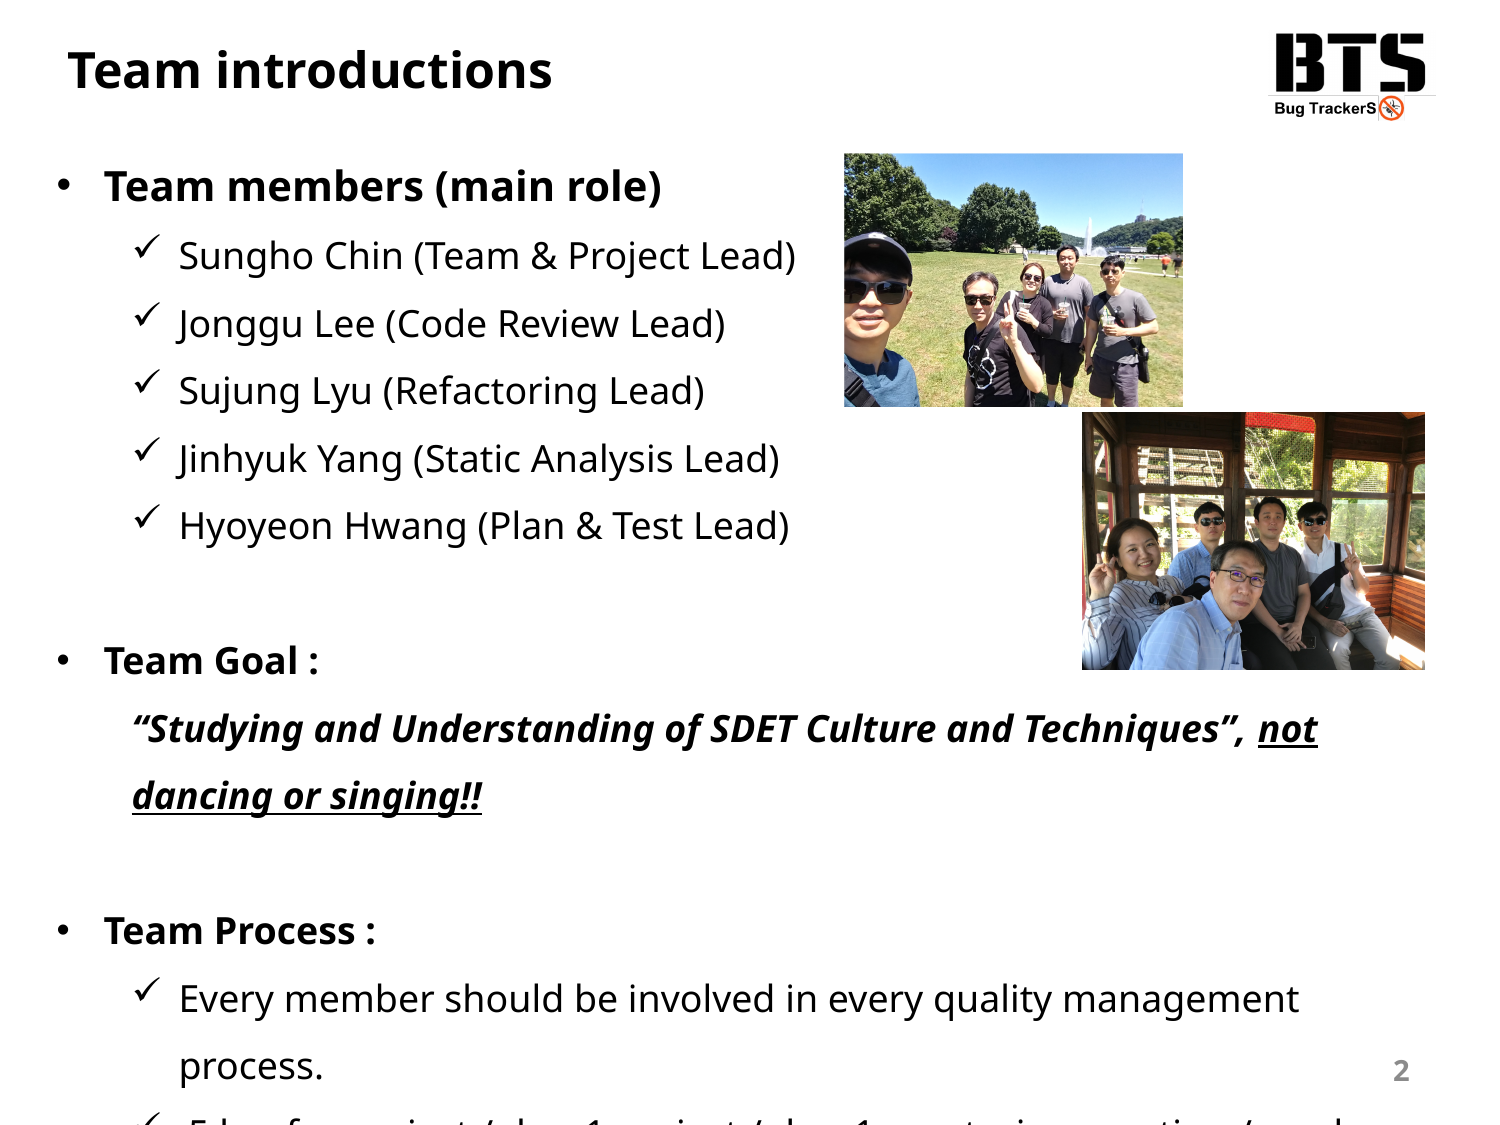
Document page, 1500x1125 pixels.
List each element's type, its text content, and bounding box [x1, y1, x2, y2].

text_box Team introductions [53, 30, 609, 106]
picture [844, 153, 1183, 408]
picture [1263, 30, 1437, 127]
text_box Team members (main role) Sungho Chin (Team & Project Lead) Jonggu Lee (Code Review Lead) Sujung Lyu (Refactoring Lead) Jinhyuk Yang (Static Analysis Lead) Hyoyeon Hwang (Plan & Test Lead) Team Goal : “Studying and Understanding of SDET Culture and Techniques”, not dancing or singing!! Team Process : Every member should be involved in every quality management process. 5 hrs for project / day, 1 project / day, 1 mentoring meeting / week [41, 137, 1436, 1125]
picture [1081, 411, 1426, 670]
